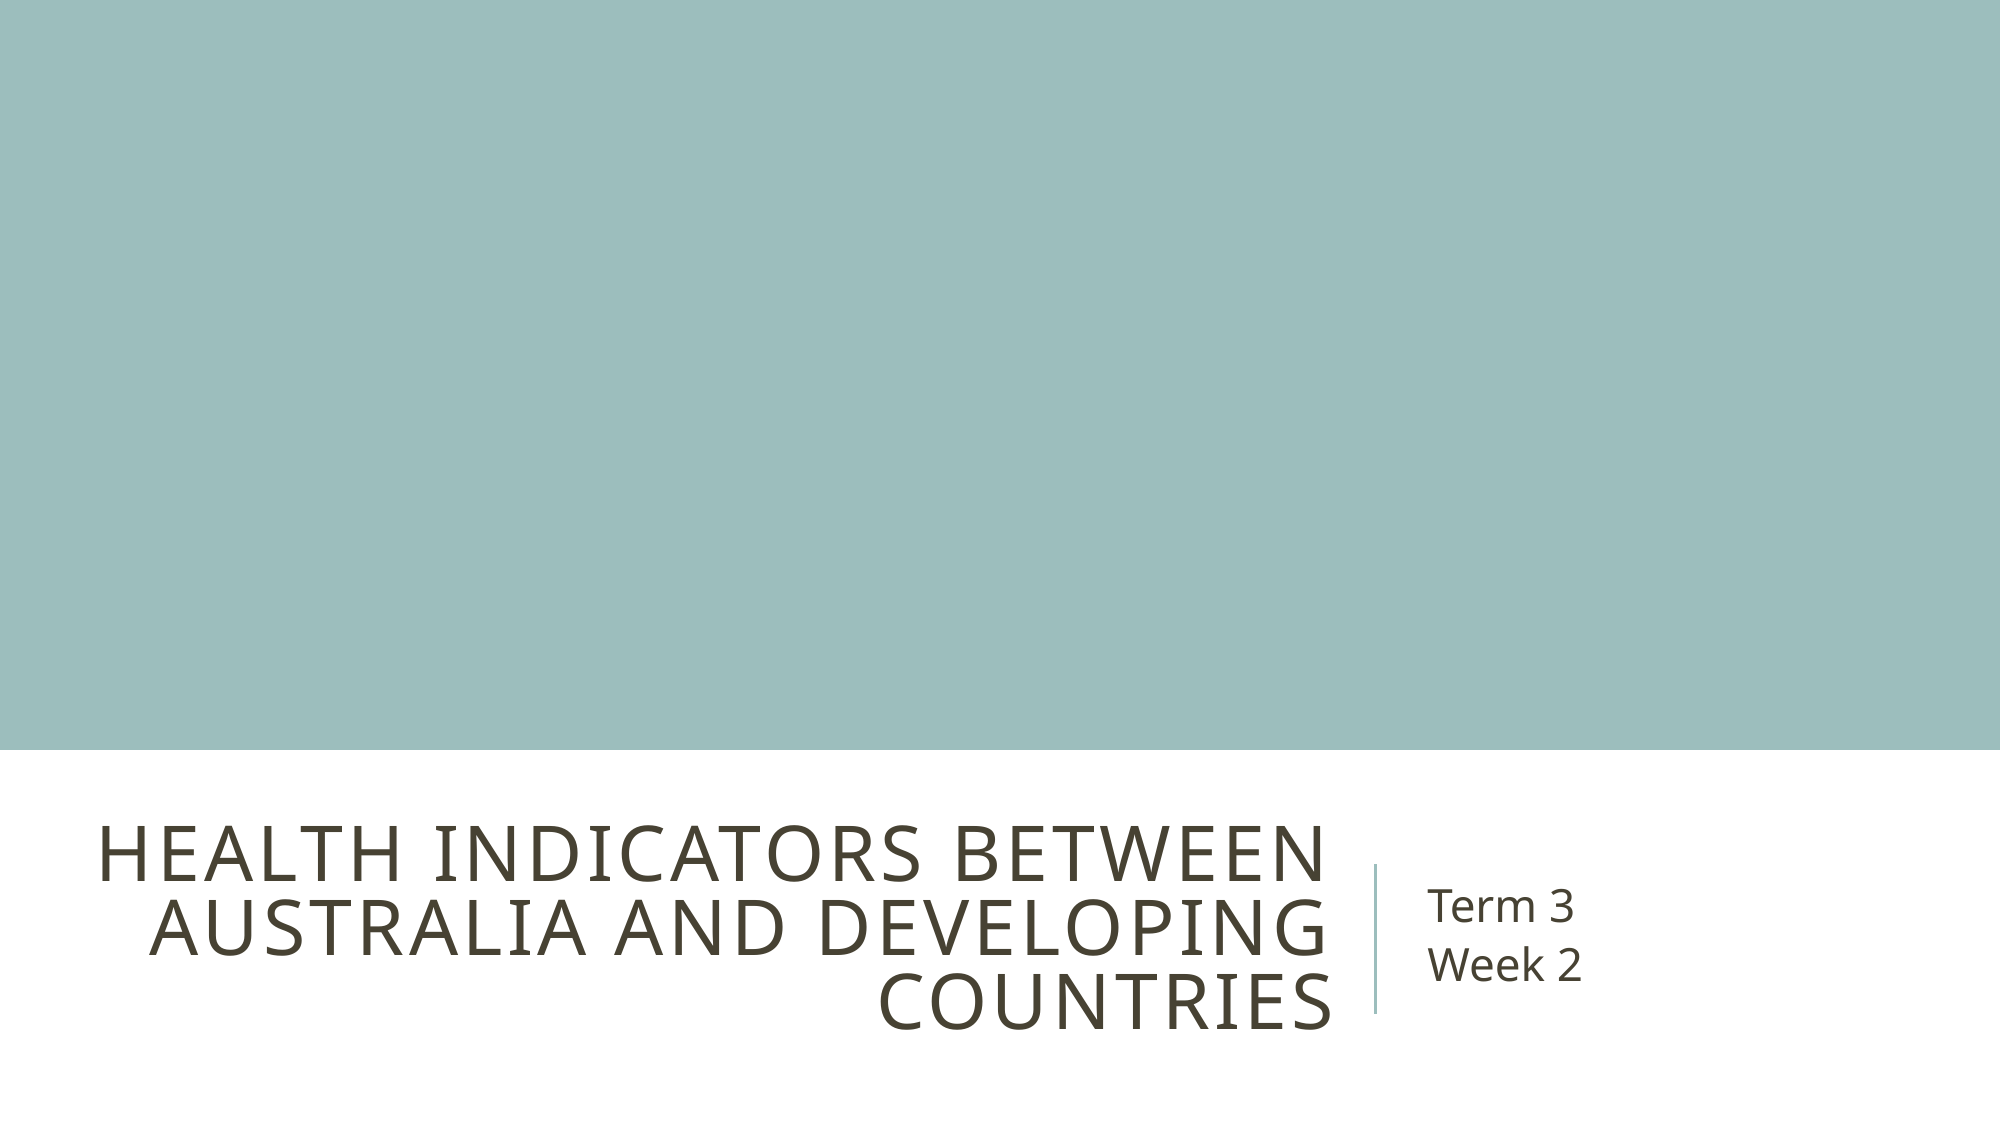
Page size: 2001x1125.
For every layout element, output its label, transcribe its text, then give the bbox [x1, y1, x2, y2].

subtitle Term 3 Week 2 [1412, 813, 1938, 1054]
title Health indicators between australia and developing countries [41, 813, 1350, 1054]
